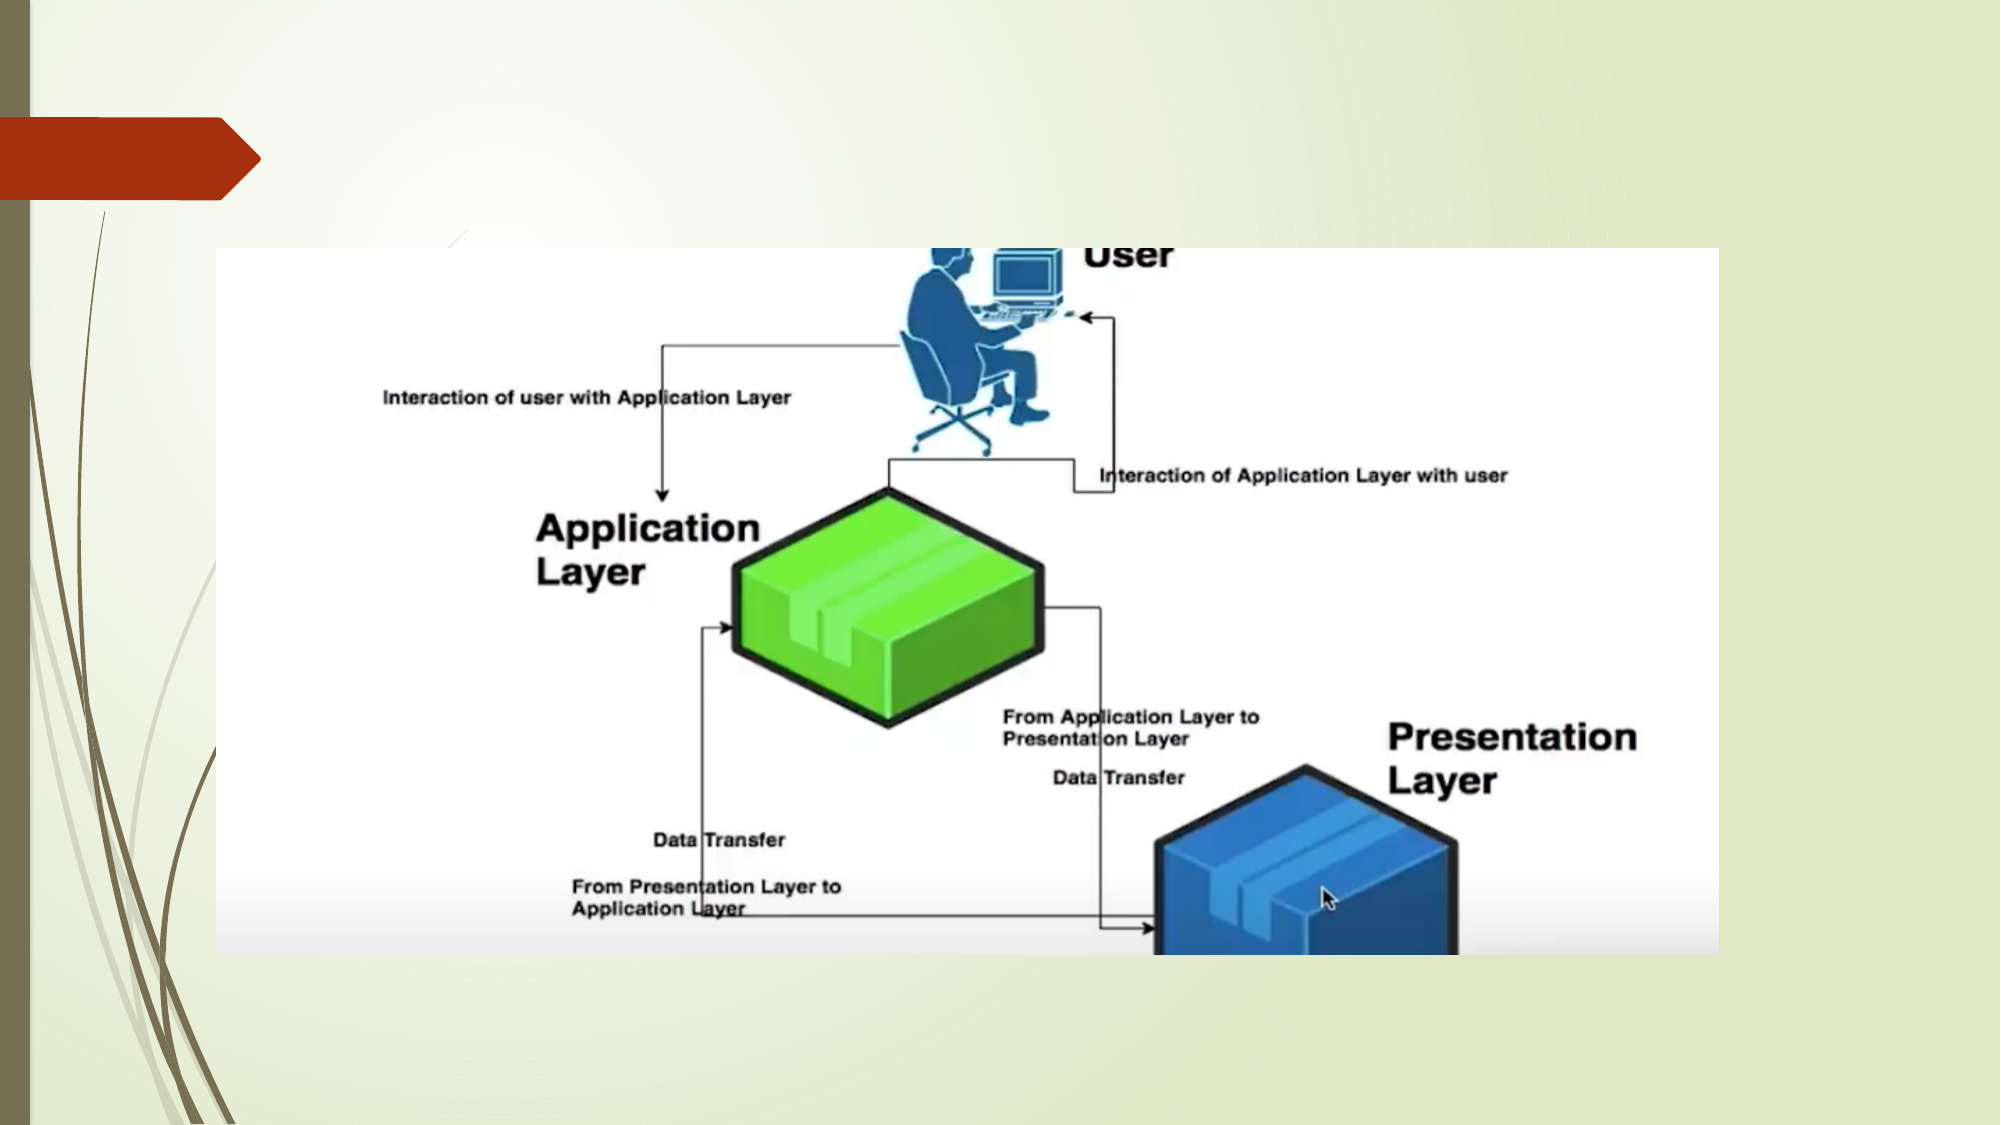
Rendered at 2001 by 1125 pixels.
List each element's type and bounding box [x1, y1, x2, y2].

list [216, 248, 1719, 955]
